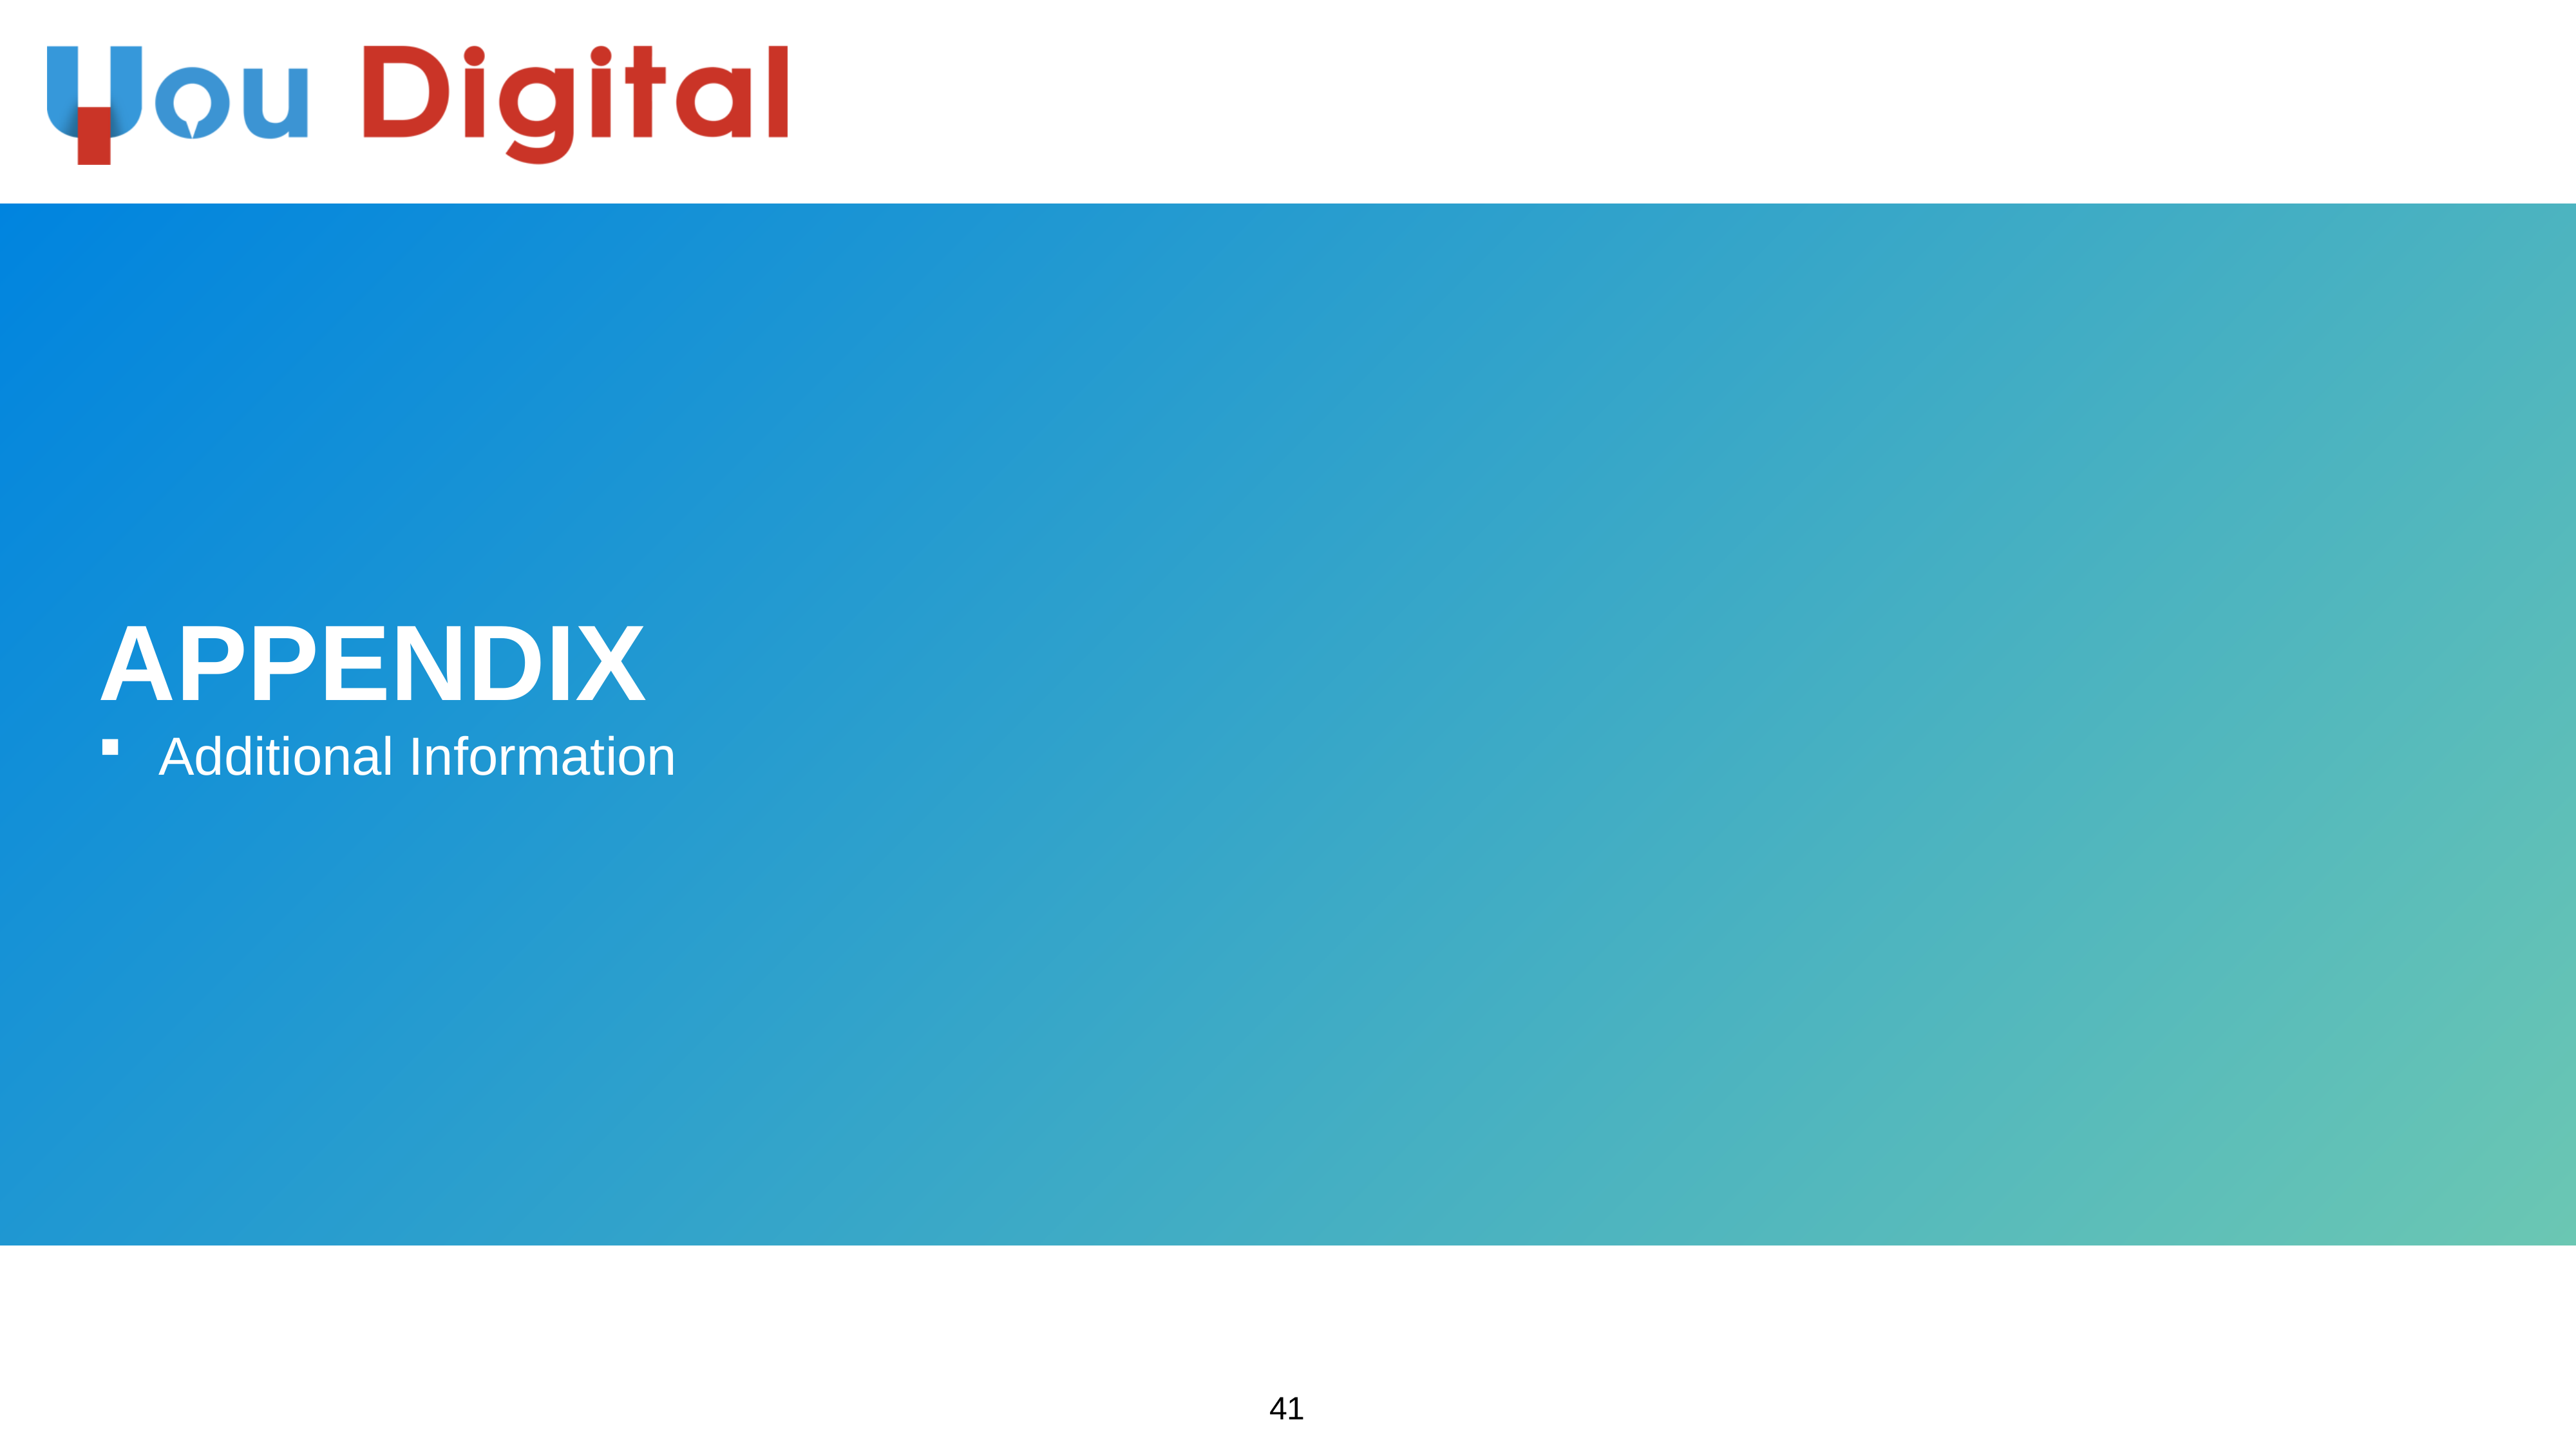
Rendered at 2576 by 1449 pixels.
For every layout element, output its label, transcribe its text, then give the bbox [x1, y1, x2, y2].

text_box [0, 204, 2576, 1245]
picture [47, 46, 788, 165]
text_box APPENDIX Additional Information [89, 588, 2576, 791]
slide_number 41 [1262, 1381, 1313, 1432]
